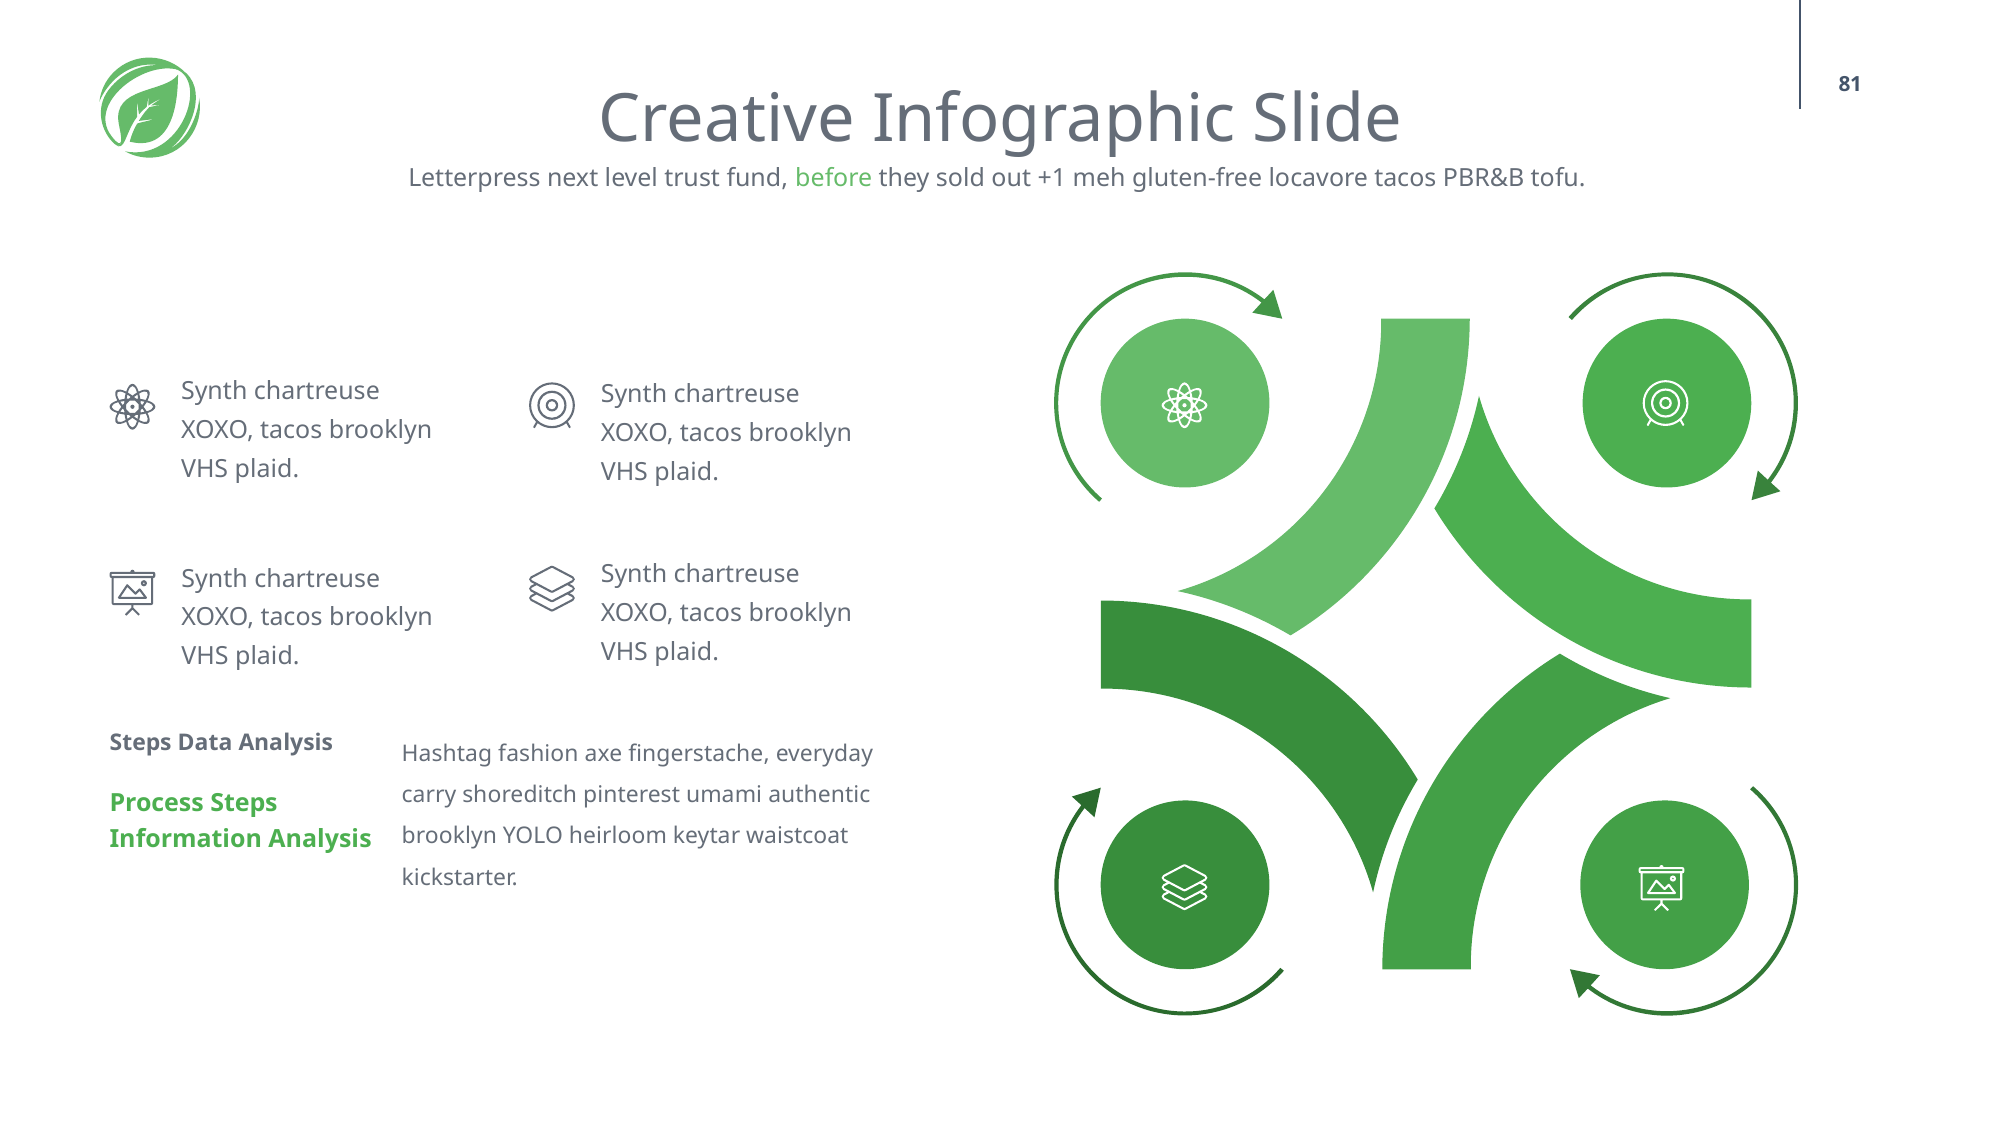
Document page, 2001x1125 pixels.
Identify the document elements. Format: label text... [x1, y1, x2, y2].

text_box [529, 540, 890, 635]
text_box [1090, 800, 1280, 970]
text_box [1434, 395, 1752, 688]
text_box Steps Data Analysis [109, 730, 386, 781]
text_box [529, 361, 890, 456]
text_box [1570, 786, 1799, 1016]
text_box Letterpress next level trust fund, before they sold out +1 meh gluten-free locavore tacos PBR&B tofu. [393, 154, 1609, 199]
text_box Process Steps Information Analysis [109, 781, 373, 943]
text_box [1054, 313, 1090, 494]
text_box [1090, 308, 1280, 498]
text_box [109, 545, 459, 640]
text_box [109, 358, 471, 453]
text_box Hashtag fashion axe fingerstache, everyday carry shoreditch pinterest umami authentic brooklyn YOLO heirloom keytar waistcoat kickstarter. [386, 717, 890, 897]
text_box [1100, 600, 1418, 893]
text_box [1569, 800, 1760, 970]
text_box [1572, 308, 1762, 498]
text_box Creative Infographic Slide [381, 66, 1621, 162]
text_box [1762, 312, 1798, 497]
text_box [1382, 653, 1671, 970]
text_box [1177, 318, 1470, 636]
text_box [1577, 272, 1758, 308]
text_box [1054, 787, 1284, 1016]
text_box [1095, 272, 1279, 308]
